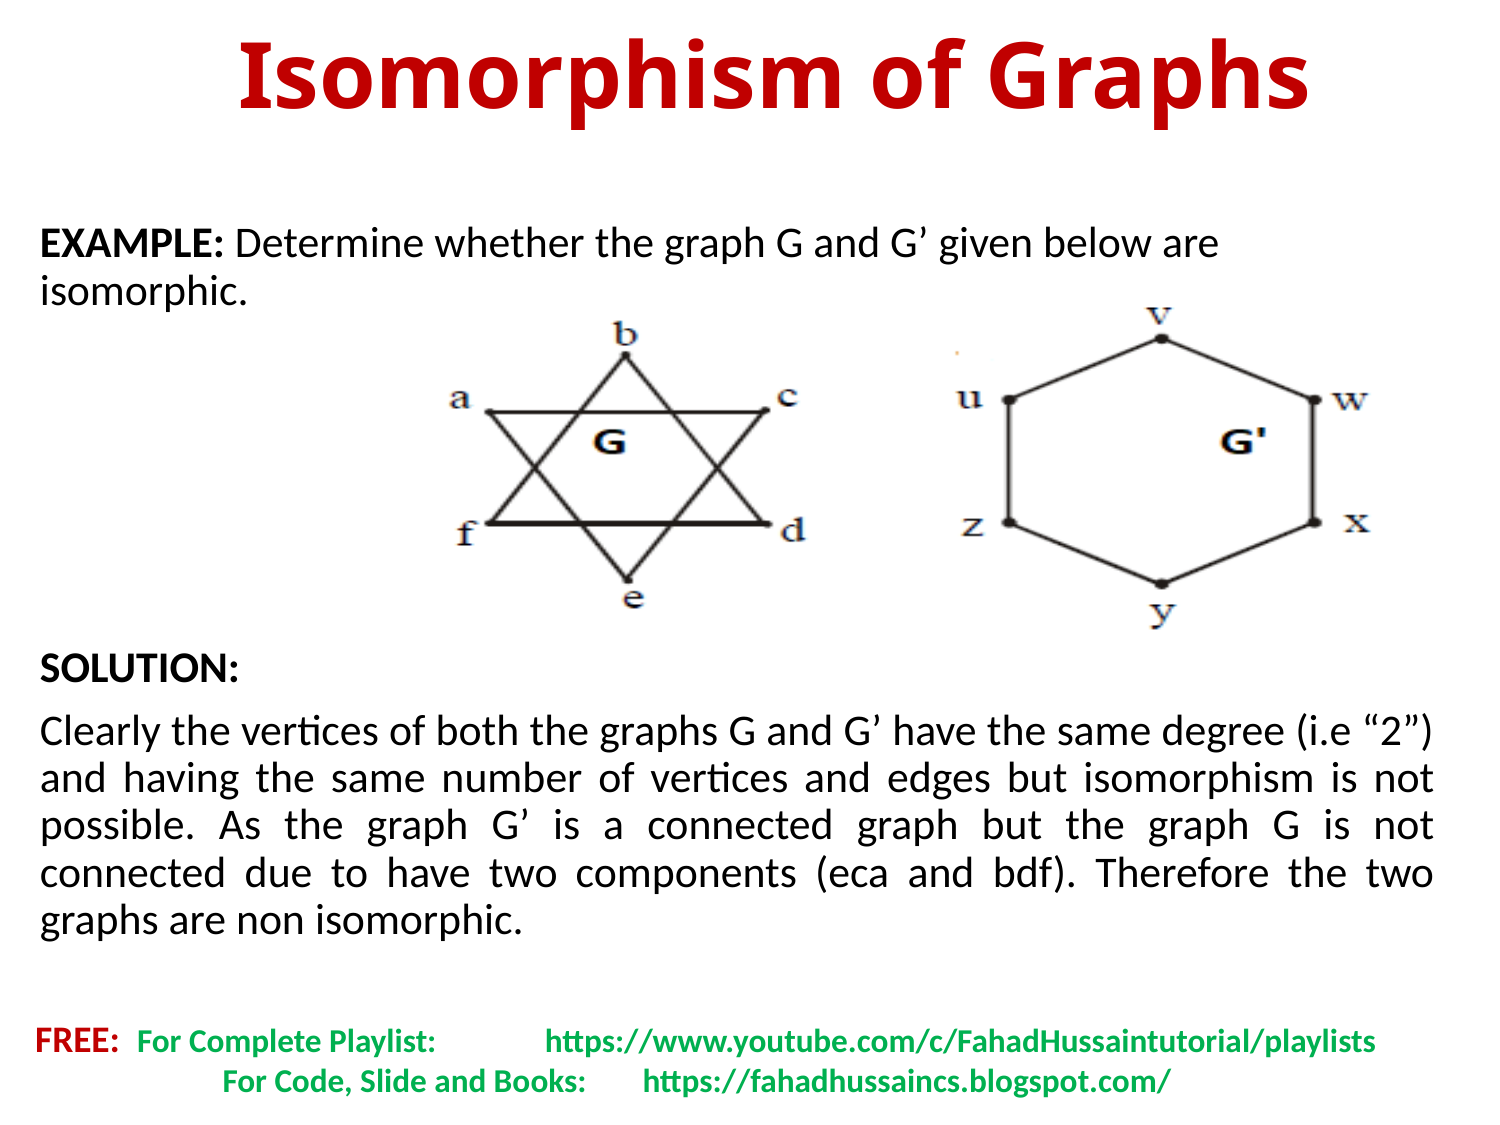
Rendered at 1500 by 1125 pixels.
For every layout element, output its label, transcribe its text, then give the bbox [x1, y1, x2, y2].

text_box FREE: For Complete Playlist: https://www.youtube.com/c/FahadHussaintutorial/playlists For Code, Slide and Books: https://fahadhussaincs.blogspot.com/ [20, 1007, 1480, 1107]
text_box Isomorphism of Graphs [99, 29, 1450, 127]
picture [437, 287, 1425, 643]
list EXAMPLE: Determine whether the graph G and G’ given below are isomorphic. SOLUTION: Clearly the vertices of both the graphs G and G’ have the same degree (i.e “2”) and having the same number of vertices and edges but isomorphism is not possible. As the graph G’ is a connected graph but the graph G is not connected due to have two components (eca and bdf). Therefore the two graphs are non isomorphic. [24, 212, 1450, 1007]
